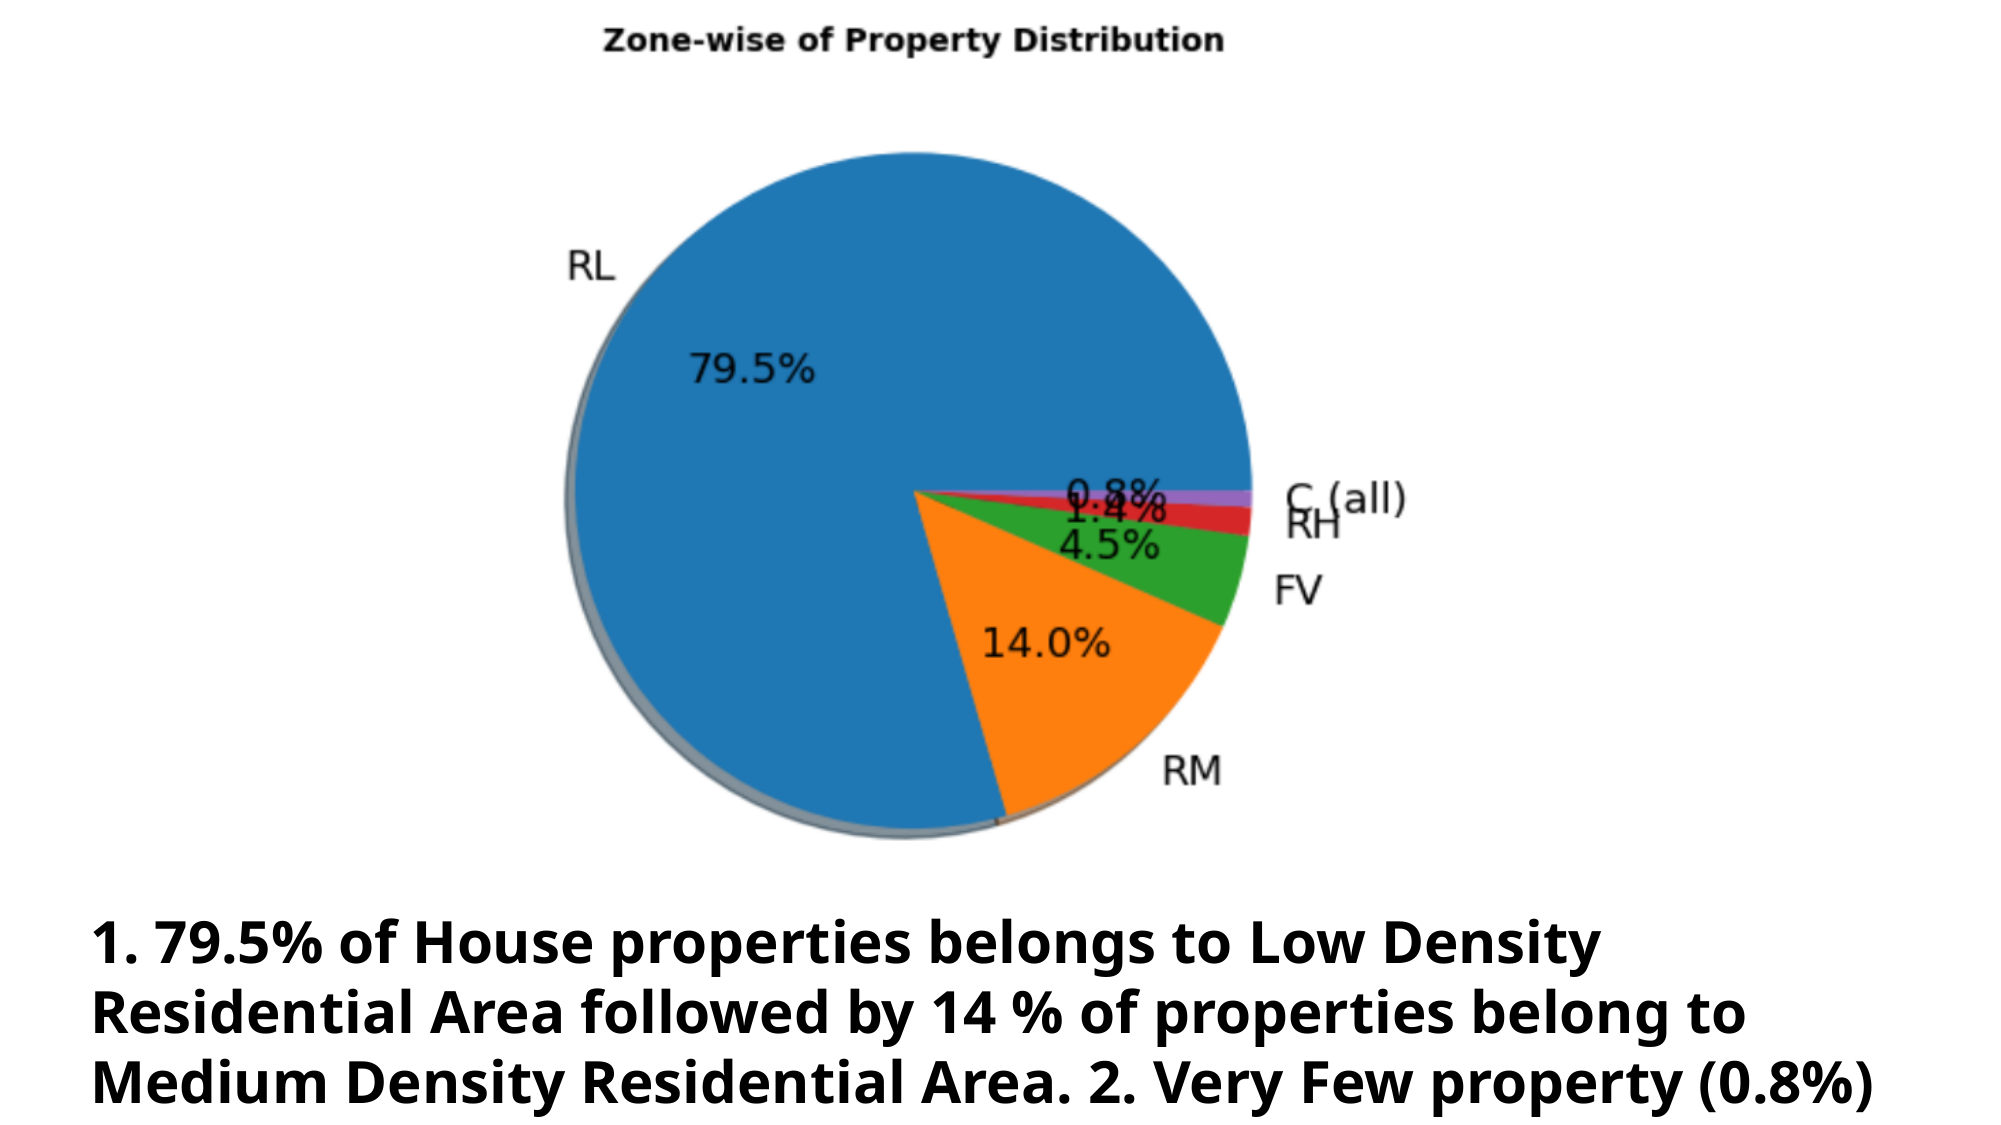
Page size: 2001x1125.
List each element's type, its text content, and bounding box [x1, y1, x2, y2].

text_box 1. 79.5% of House properties belongs to Low Density Residential Area followed by 14 % of properties belong to Medium Density Residential Area. 2. Very Few property (0.8%) belongs to Commercial zone. [75, 897, 1903, 1125]
picture [374, 0, 1567, 908]
